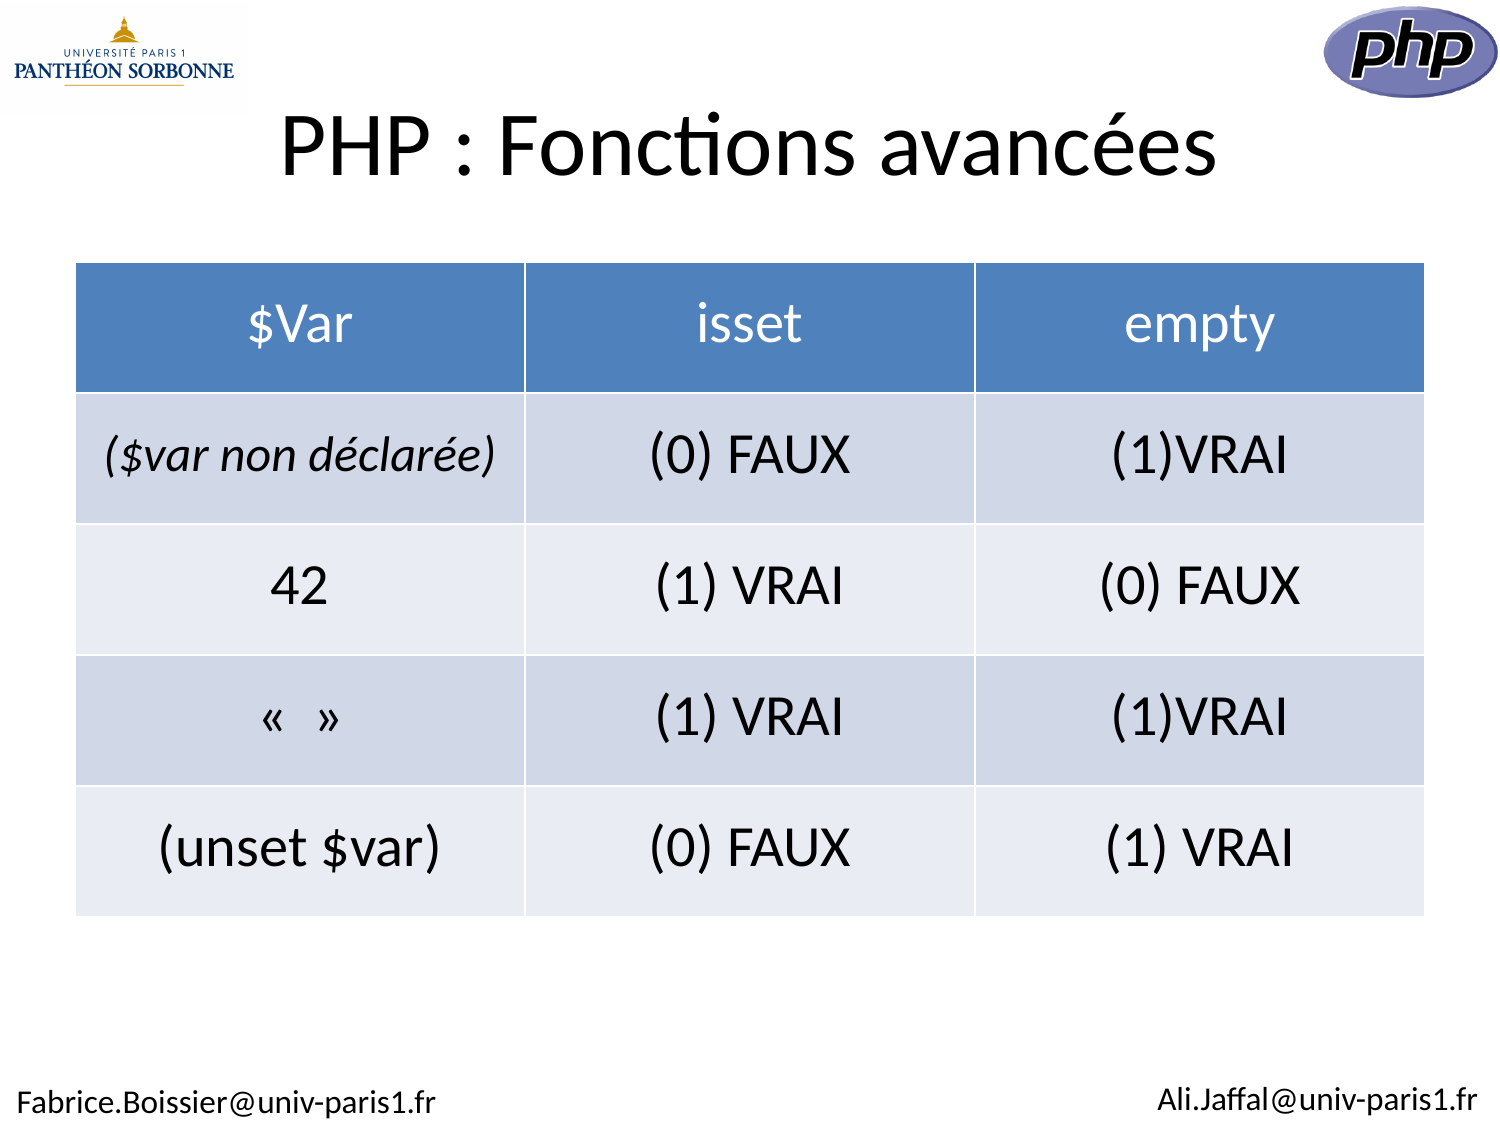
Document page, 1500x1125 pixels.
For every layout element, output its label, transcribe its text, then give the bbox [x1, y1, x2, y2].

table_cell (1) VRAI [976, 787, 1424, 916]
title PHP : Fonctions avancées [75, 45, 1425, 233]
table_cell 42 [76, 525, 524, 654]
picture [1321, 0, 1500, 119]
table_cell « » [76, 656, 524, 785]
table_cell (0) FAUX [526, 394, 974, 523]
table_header isset [526, 263, 974, 392]
table_cell (1) VRAI [526, 656, 974, 785]
table_cell (1) VRAI [526, 525, 974, 654]
table_cell VRAI [976, 656, 1424, 785]
picture [0, 2, 248, 114]
table_cell VRAI [976, 394, 1424, 523]
table_cell (unset $var) [76, 787, 524, 916]
table_cell (0) FAUX [976, 525, 1424, 654]
table_header empty [976, 263, 1424, 392]
table_header $Var [76, 263, 524, 392]
table_cell (0) FAUX [526, 787, 974, 916]
table_cell ($var non déclarée) [76, 394, 524, 523]
